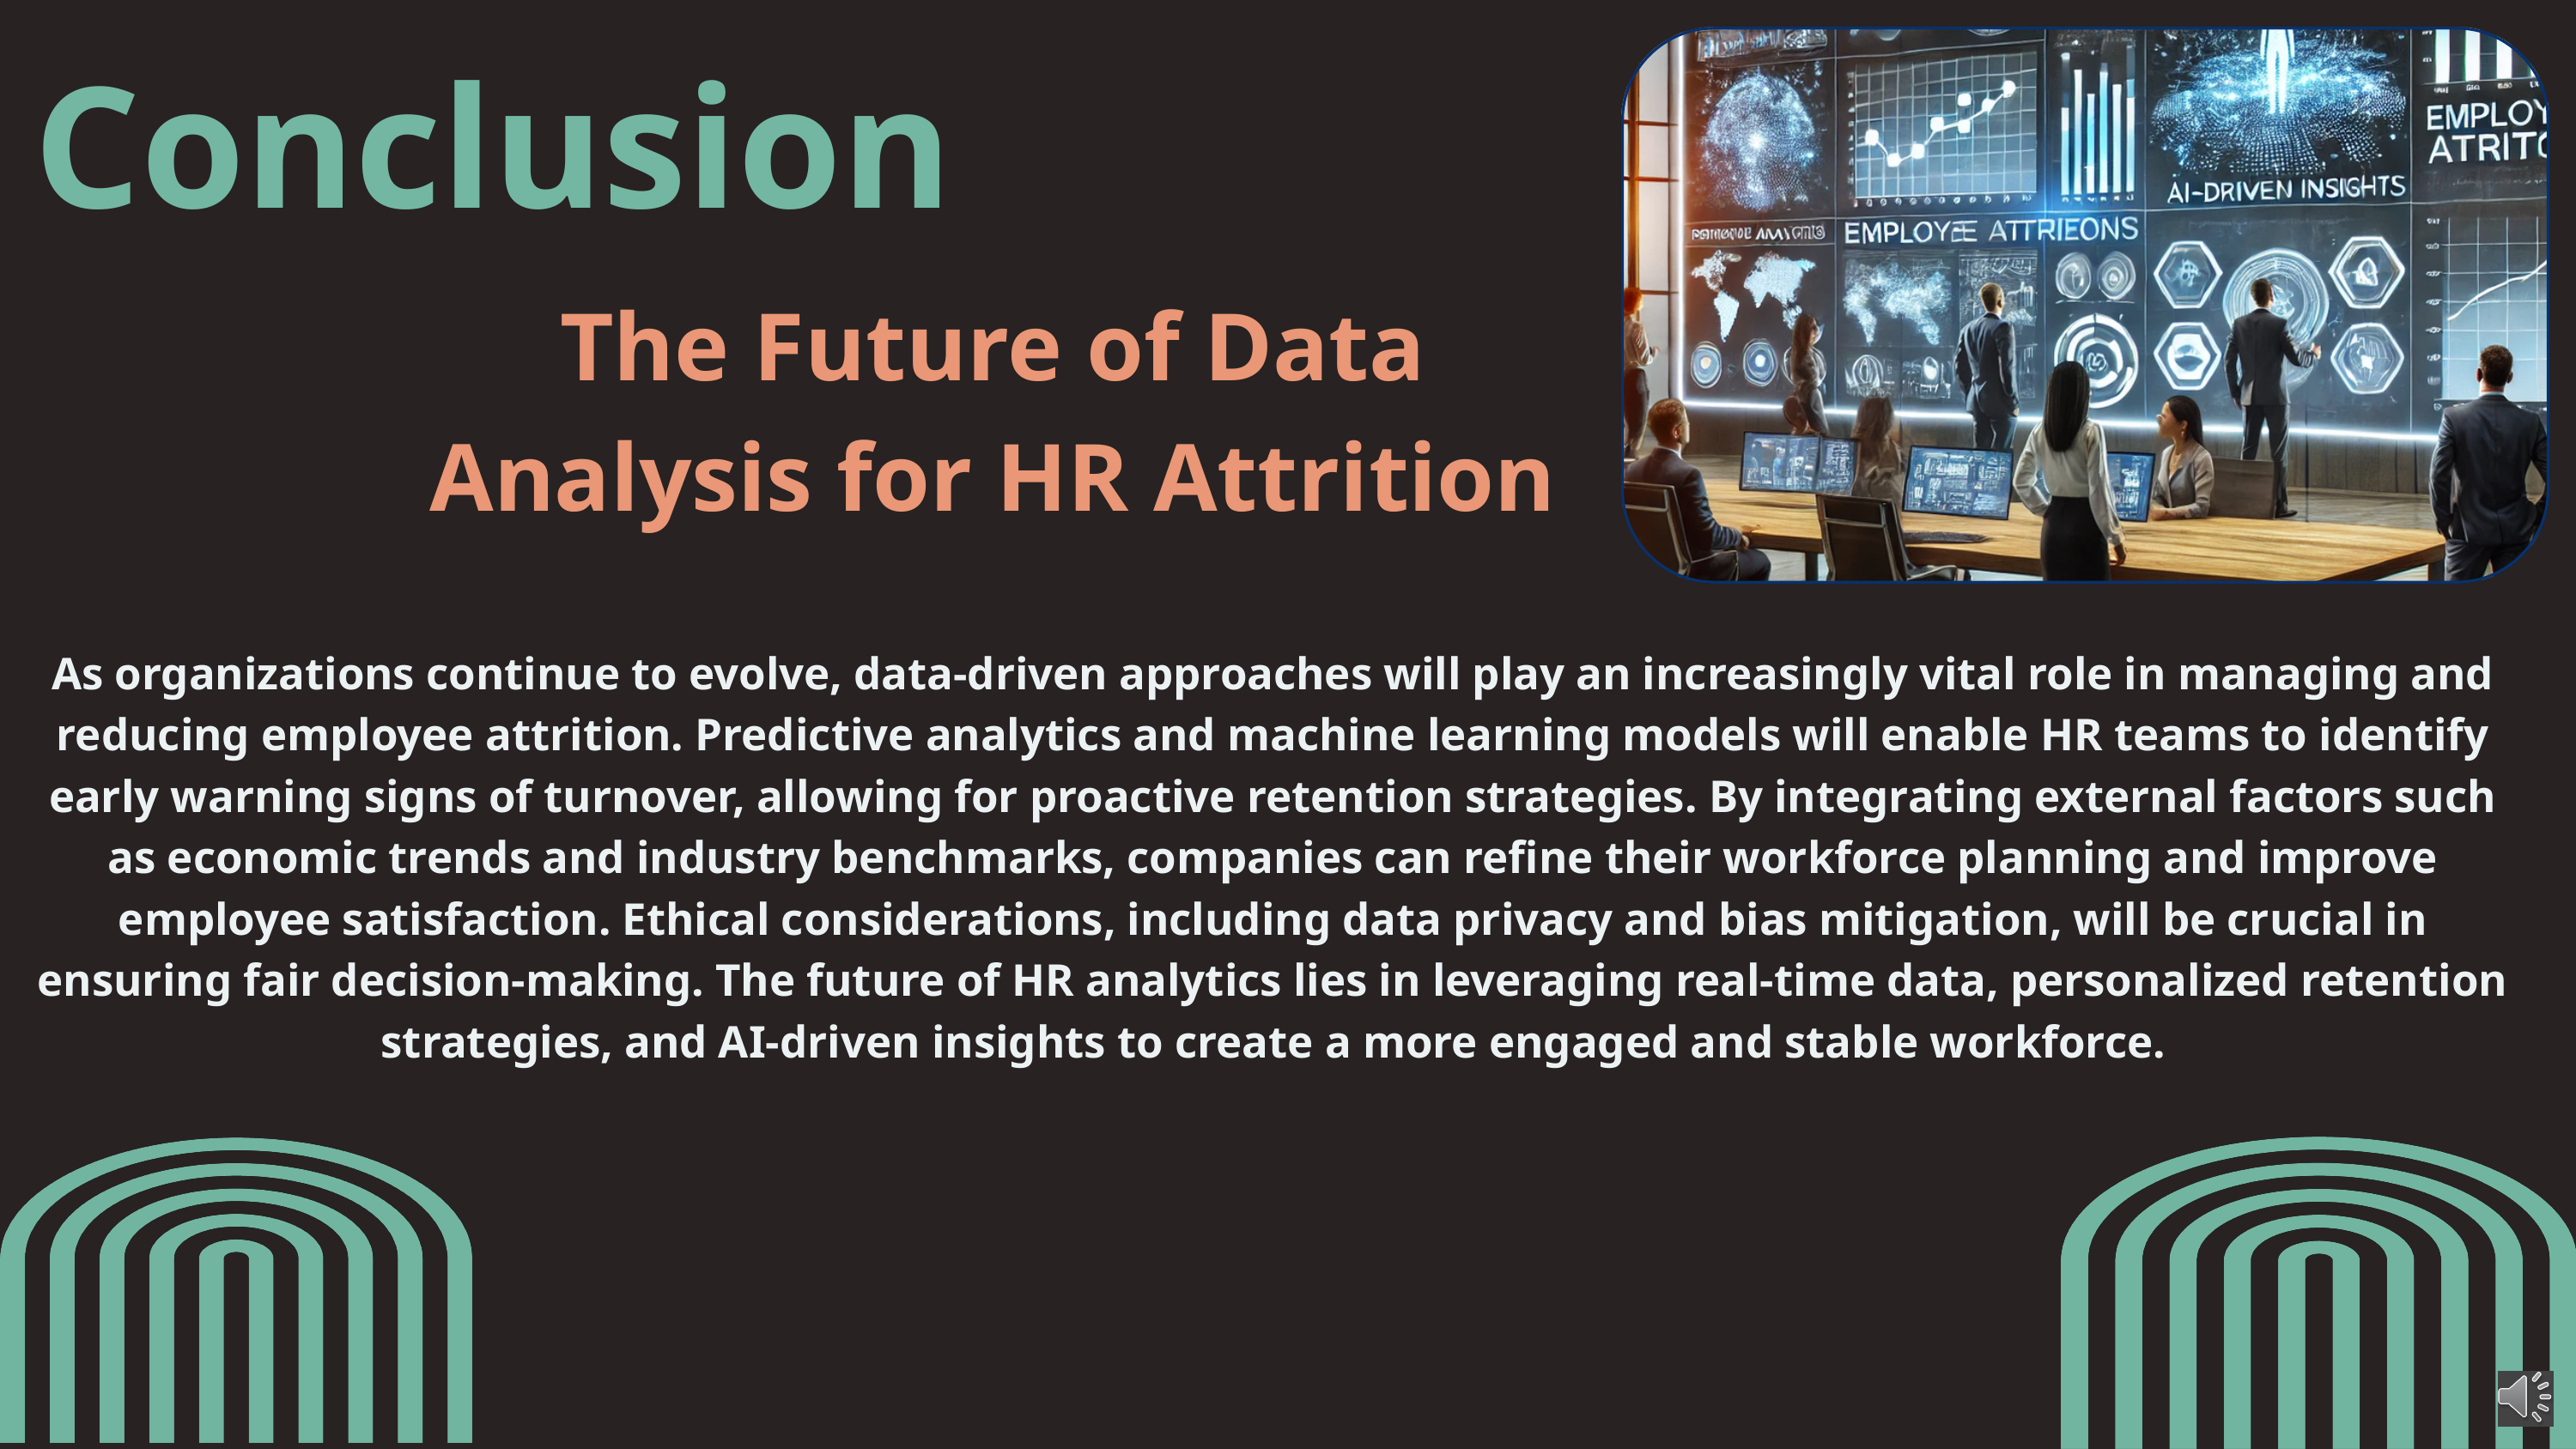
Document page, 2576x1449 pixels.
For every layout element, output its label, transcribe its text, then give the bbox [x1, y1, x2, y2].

text_box Conclusion [32, 6, 955, 242]
text_box The Future of Data Analysis for HR Attrition [420, 269, 1567, 530]
text_box As organizations continue to evolve, data-driven approaches will play an increasingly vital role in managing and reducing employee attrition. Predictive analytics and machine learning models will enable HR teams to identify early warning signs of turnover, allowing for proactive retention strategies. By integrating external factors such as economic trends and industry benchmarks, companies can refine their workforce planning and improve employee satisfaction. Ethical considerations, including data privacy and bias mitigation, will be crucial in ensuring fair decision-making. The future of HR analytics lies in leveraging real-time data, personalized retention strategies, and AI-driven insights to create a more engaged and stable workforce. [32, 636, 2517, 1067]
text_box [1620, 26, 2550, 585]
text_box [2061, 1137, 2576, 1449]
picture [2497, 1369, 2555, 1428]
text_box [0, 1137, 472, 1443]
